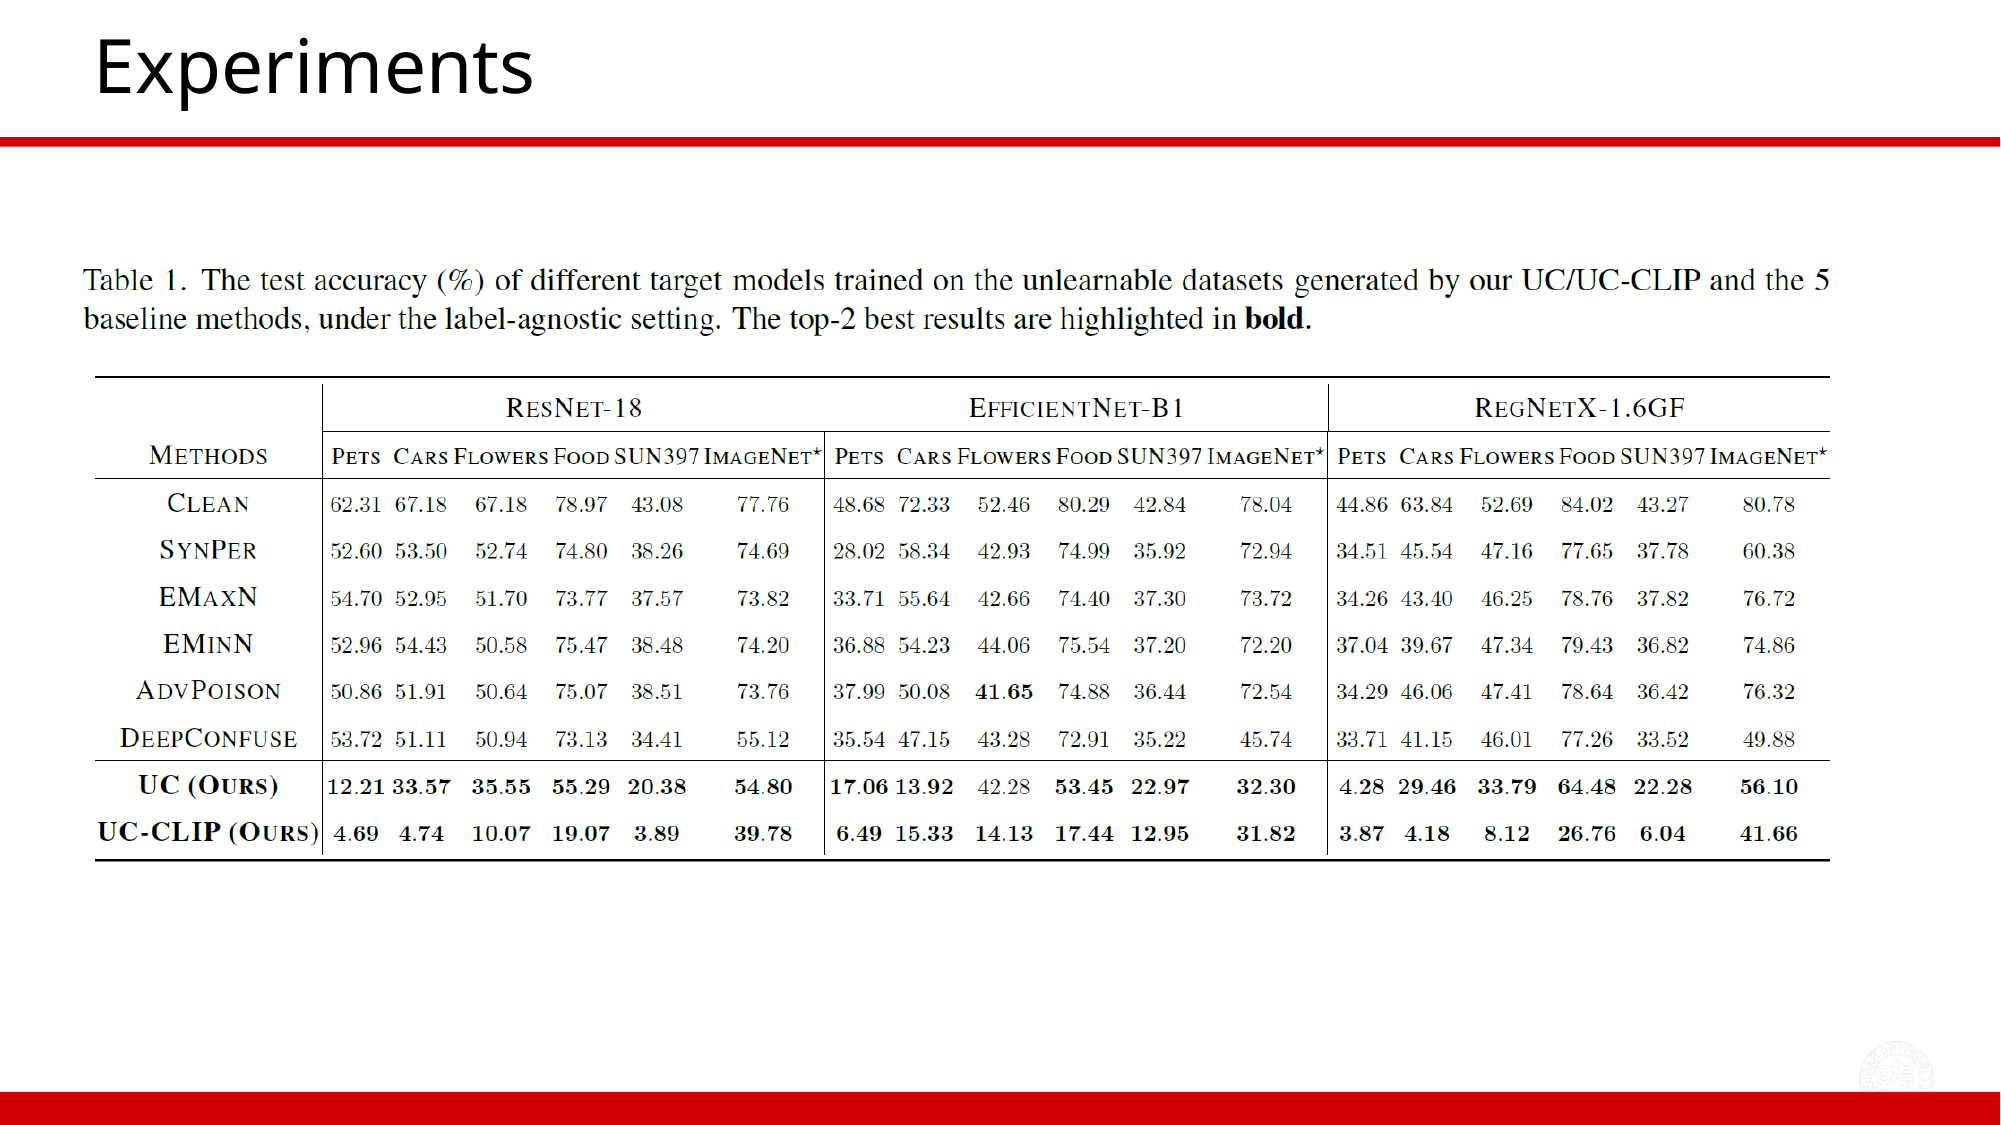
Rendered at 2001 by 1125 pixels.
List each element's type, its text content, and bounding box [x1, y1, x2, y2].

picture [75, 255, 1838, 870]
title Experiments [78, 21, 1520, 116]
